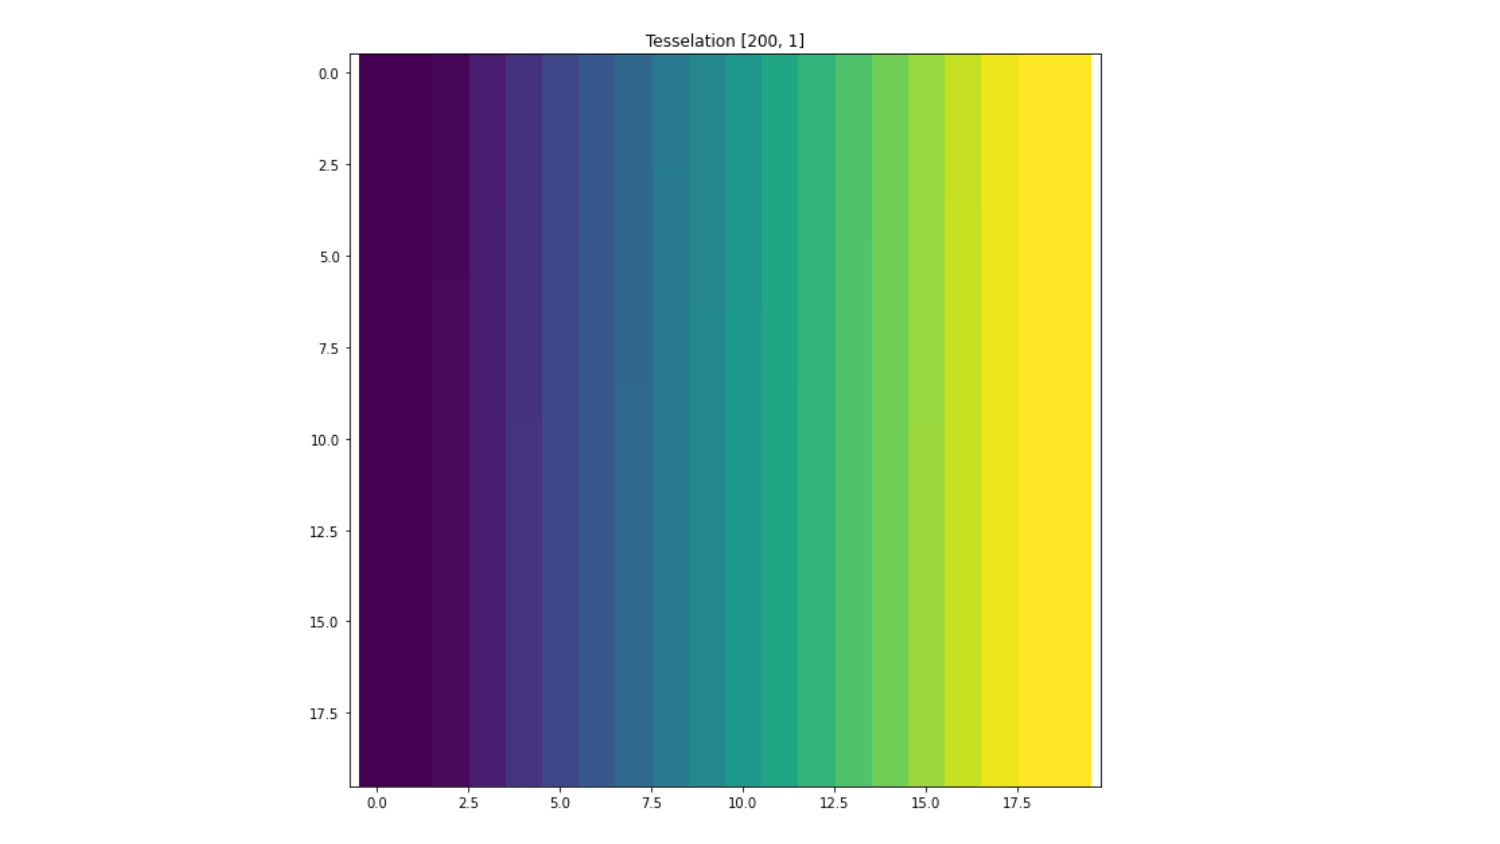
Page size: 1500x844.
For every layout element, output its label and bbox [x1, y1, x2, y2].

picture [299, 24, 1109, 819]
